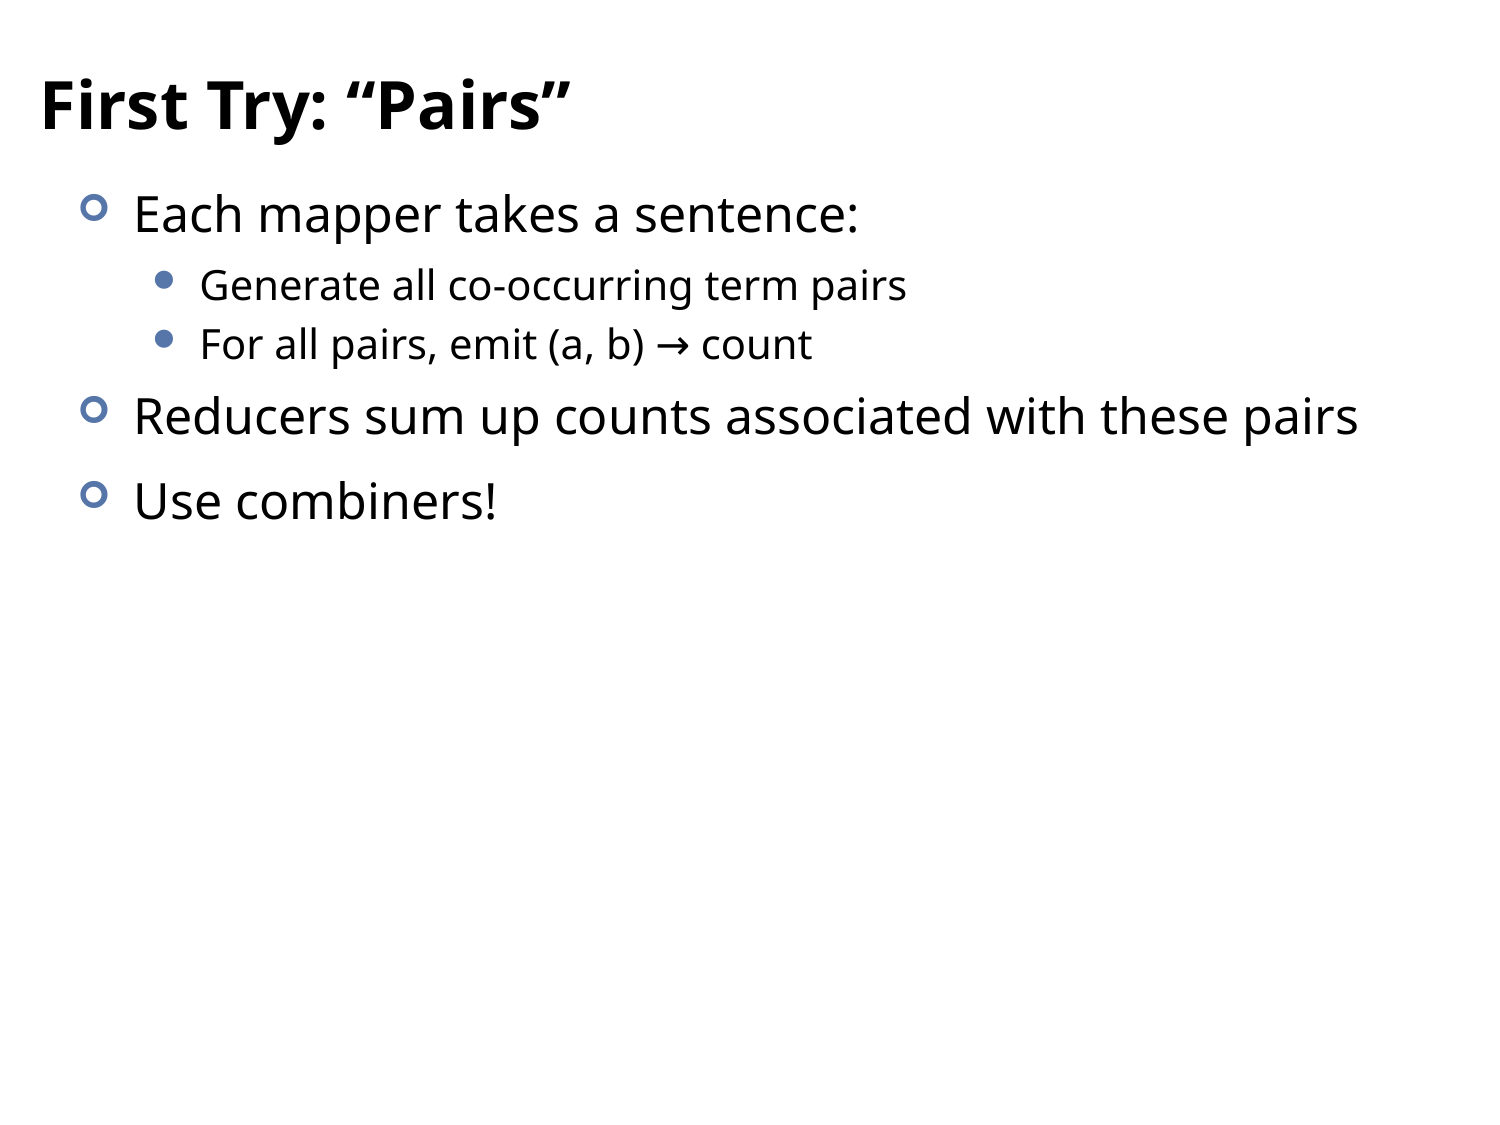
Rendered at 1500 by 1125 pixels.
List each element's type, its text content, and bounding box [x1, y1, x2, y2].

list Each mapper takes a sentence: Generate all co-occurring term pairs For all pairs, emit (a, b) → count Reducers sum up counts associated with these pairs Use combiners! [62, 174, 1451, 1013]
title First Try: “Pairs” [24, 18, 1451, 188]
